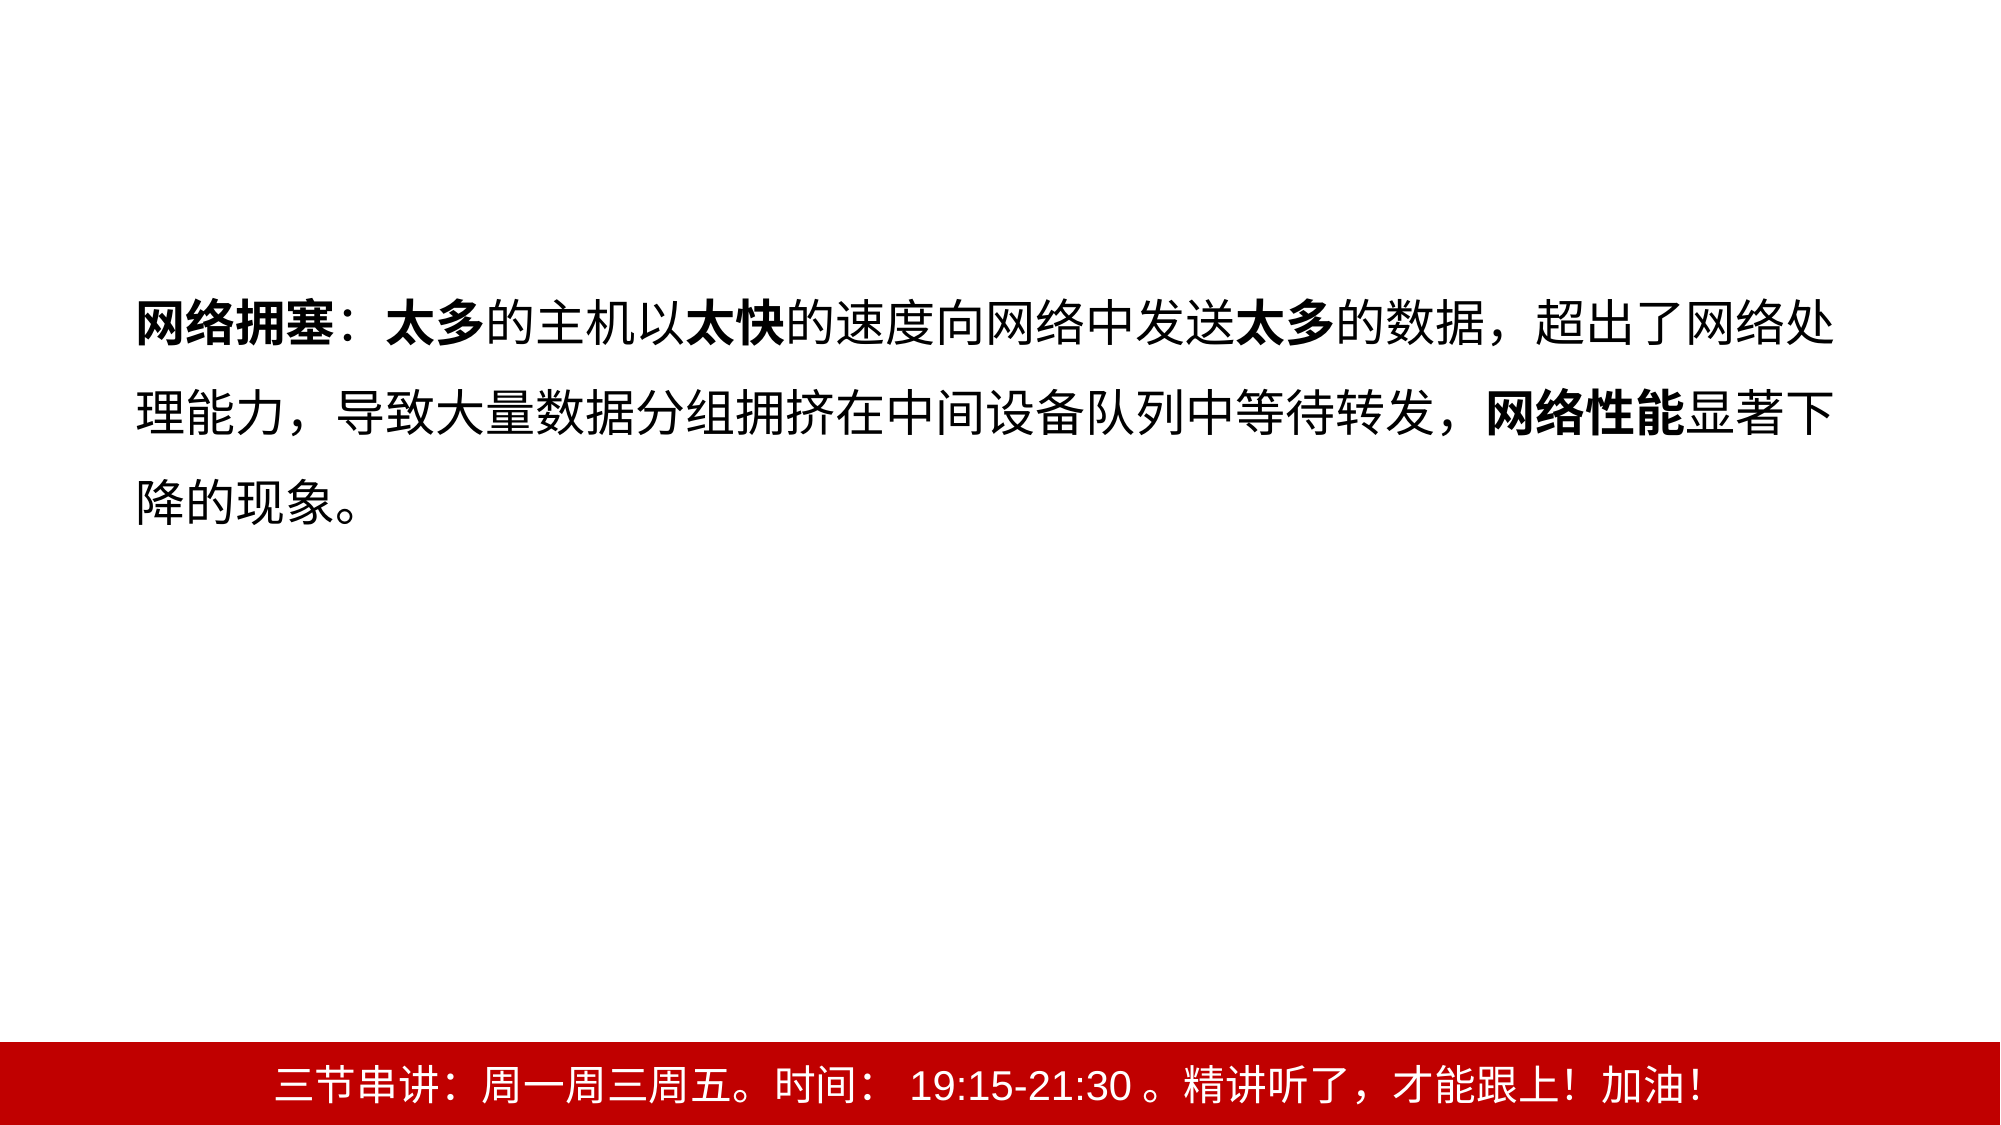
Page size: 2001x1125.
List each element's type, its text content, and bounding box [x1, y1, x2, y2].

text_box 网络拥塞：太多的主机以太快的速度向网络中发送太多的数据，超出了网络处理能力，导致大量数据分组拥挤在中间设备队列中等待转发，网络性能显著下降的现象。 [120, 253, 1854, 539]
text_box 三节串讲：周一周三周五。时间：19:15-21:30。精讲听了，才能跟上！加油！ [0, 1042, 2000, 1125]
